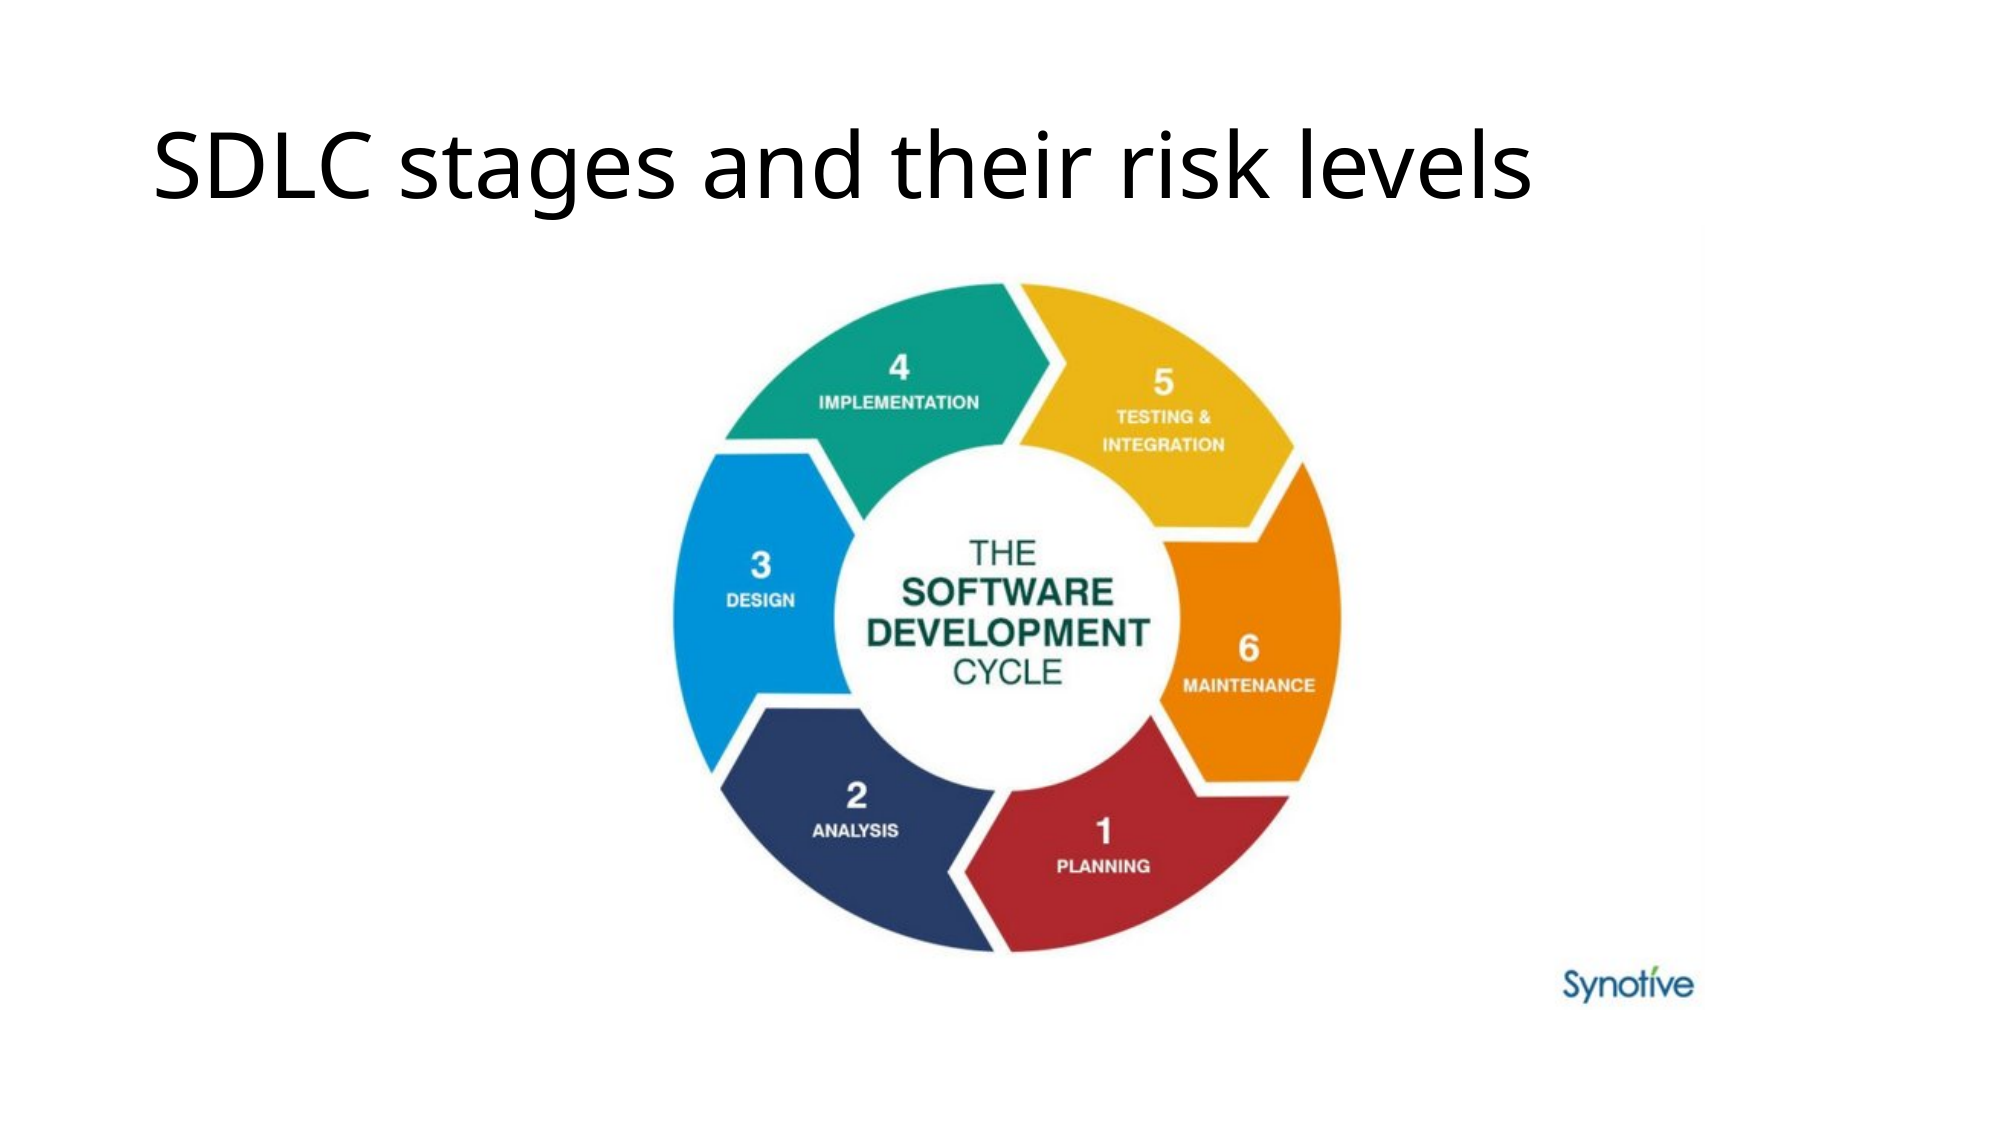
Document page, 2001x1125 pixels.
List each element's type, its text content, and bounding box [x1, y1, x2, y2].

title SDLC stages and their risk levels [137, 59, 1863, 278]
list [310, 225, 1705, 1010]
